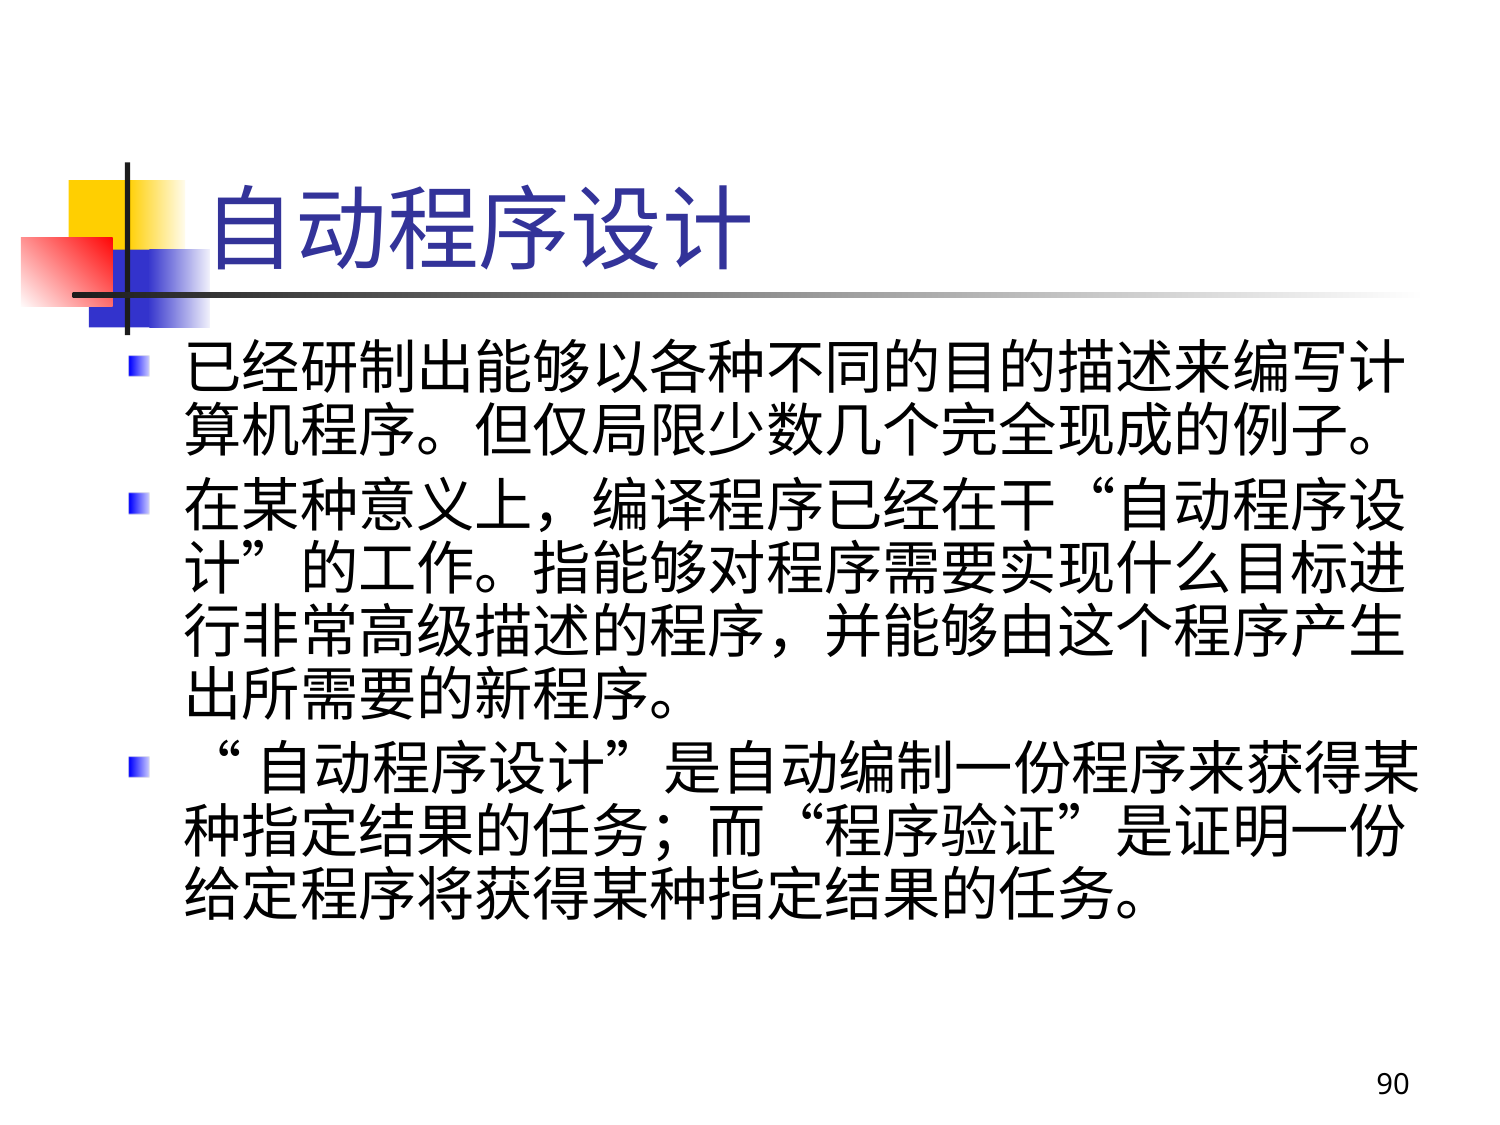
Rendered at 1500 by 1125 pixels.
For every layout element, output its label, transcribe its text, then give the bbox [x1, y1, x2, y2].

picture [127, 755, 152, 780]
title 自动程序设计 [188, 101, 1468, 289]
picture [127, 491, 152, 517]
list 已经研制出能够以各种不同的目的描述来编写计算机程序。但仅局限少数几个完全现成的例子。 在某种意义上，编译程序已经在干“自动程序设计”的工作。指能够对程序需要实现什么目标进行非常高级描述的程序，并能够由这个程序产生出所需要的新程序。 “自动程序设计”是自动编制一份程序来获得某种指定结果的任务；而“程序验证”是证明一份给定程序将获得某种指定结果的任务。 [112, 331, 1469, 1006]
slide_number 90 [1112, 1037, 1426, 1113]
picture [127, 354, 152, 379]
